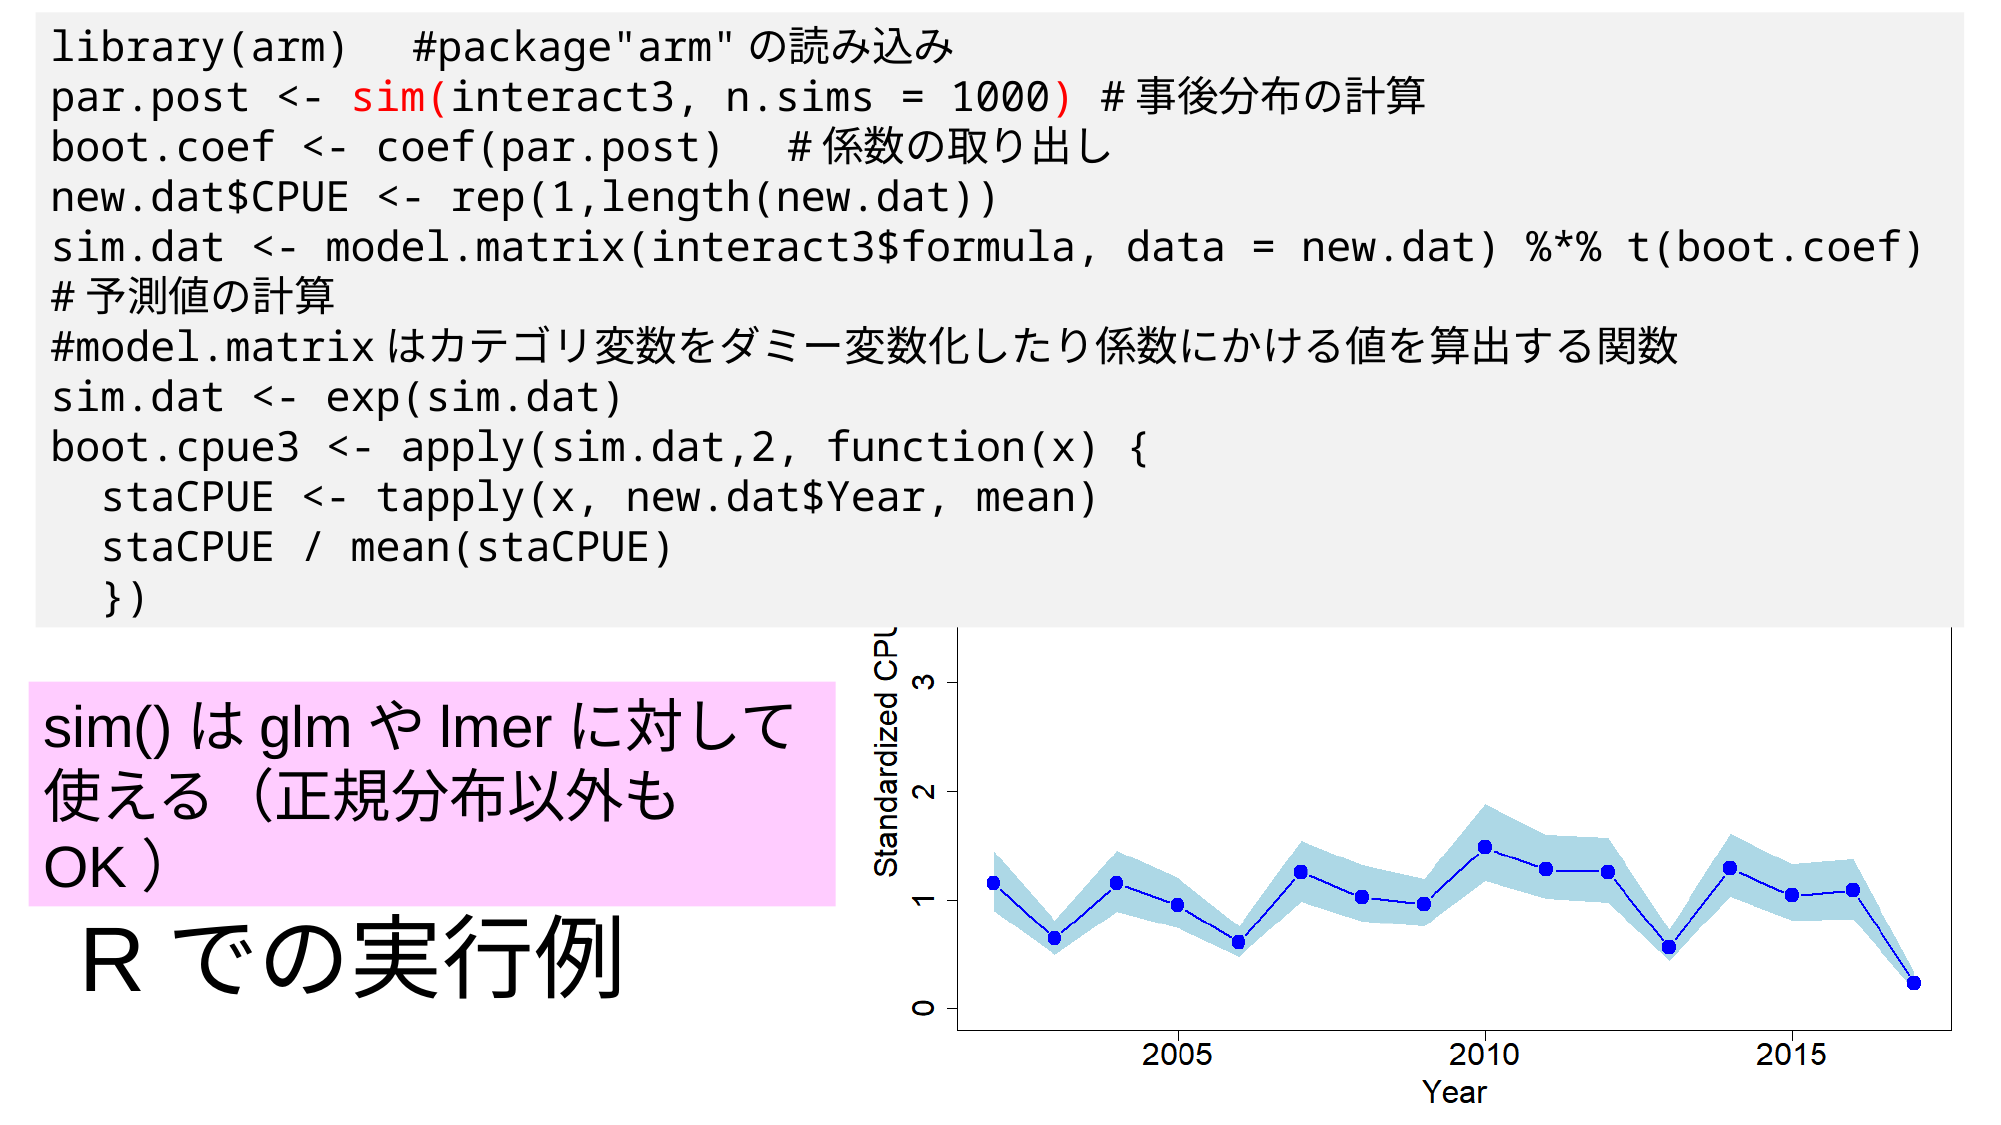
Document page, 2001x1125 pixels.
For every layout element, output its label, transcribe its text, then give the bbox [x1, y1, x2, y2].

text_box Rでの実行例 [64, 907, 781, 1071]
picture [862, 386, 2000, 1125]
text_box library(arm) #package"arm"の読み込み par.post <- sim(interact3, n.sims = 1000) #事後分布の計算 boot.coef <- coef(par.post) #係数の取り出し new.dat$CPUE <- rep(1,length(new.dat)) sim.dat <- model.matrix(interact3$formula, data = new.dat) %*% t(boot.coef) #予測値の計算 #model.matrixはカテゴリ変数をダミー変数化したり係数にかける値を算出する関数 sim.dat <- exp(sim.dat) boot.cpue3 <- apply(sim.dat,2, function(x) { staCPUE <- tapply(x, new.dat$Year, mean) staCPUE / mean(staCPUE) }) [35, 12, 1965, 628]
text_box sim()はglmやlmerに対して使える（正規分布以外もOK） [28, 681, 836, 907]
